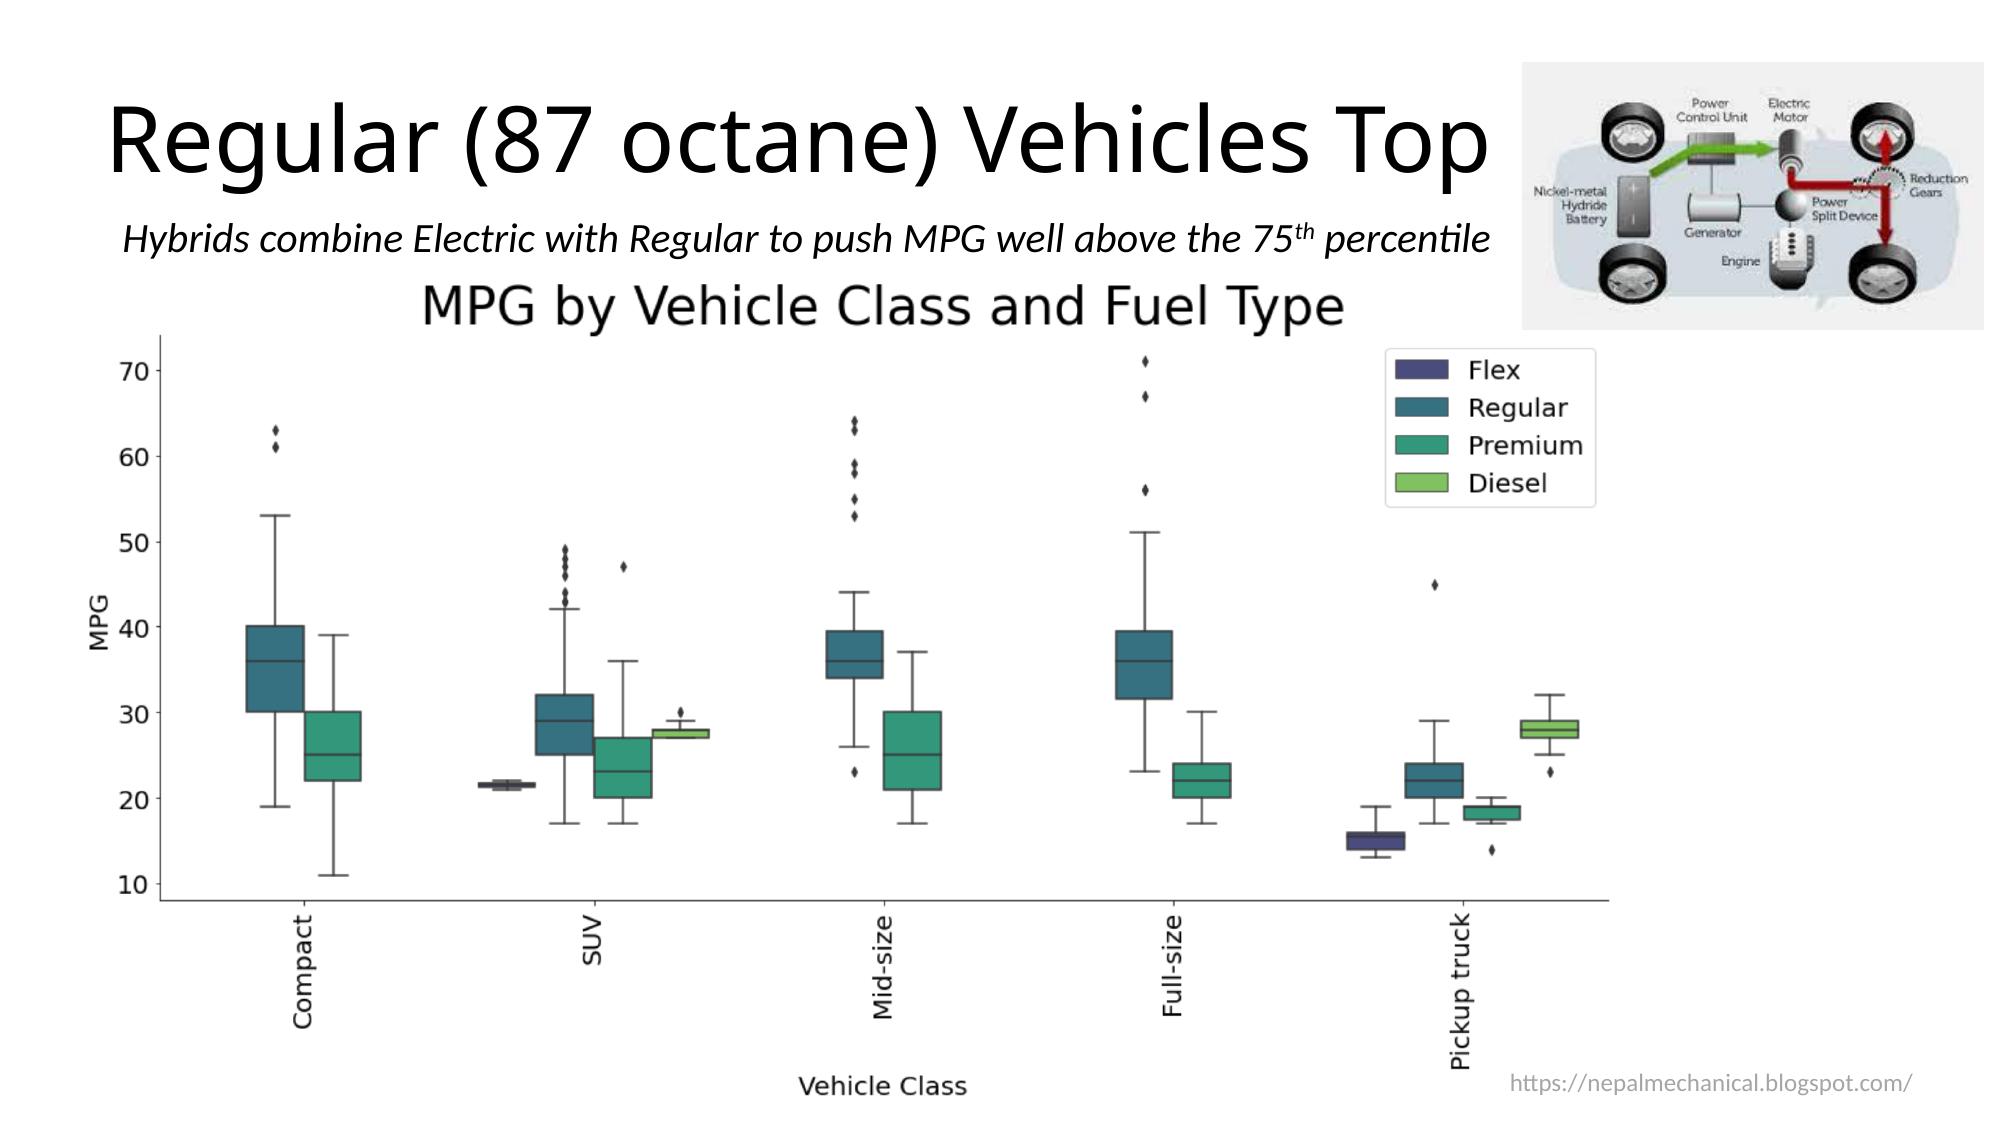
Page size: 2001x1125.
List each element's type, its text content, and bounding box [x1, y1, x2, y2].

title Regular (87 octane) Vehicles Top MPG [90, 33, 1816, 252]
text_box Hybrids combine Electric with Regular to push MPG well above the 75th percentile [107, 202, 1522, 268]
text_box https://nepalmechanical.blogspot.com/ [1620, 1059, 1956, 1105]
picture [65, 62, 1984, 1114]
